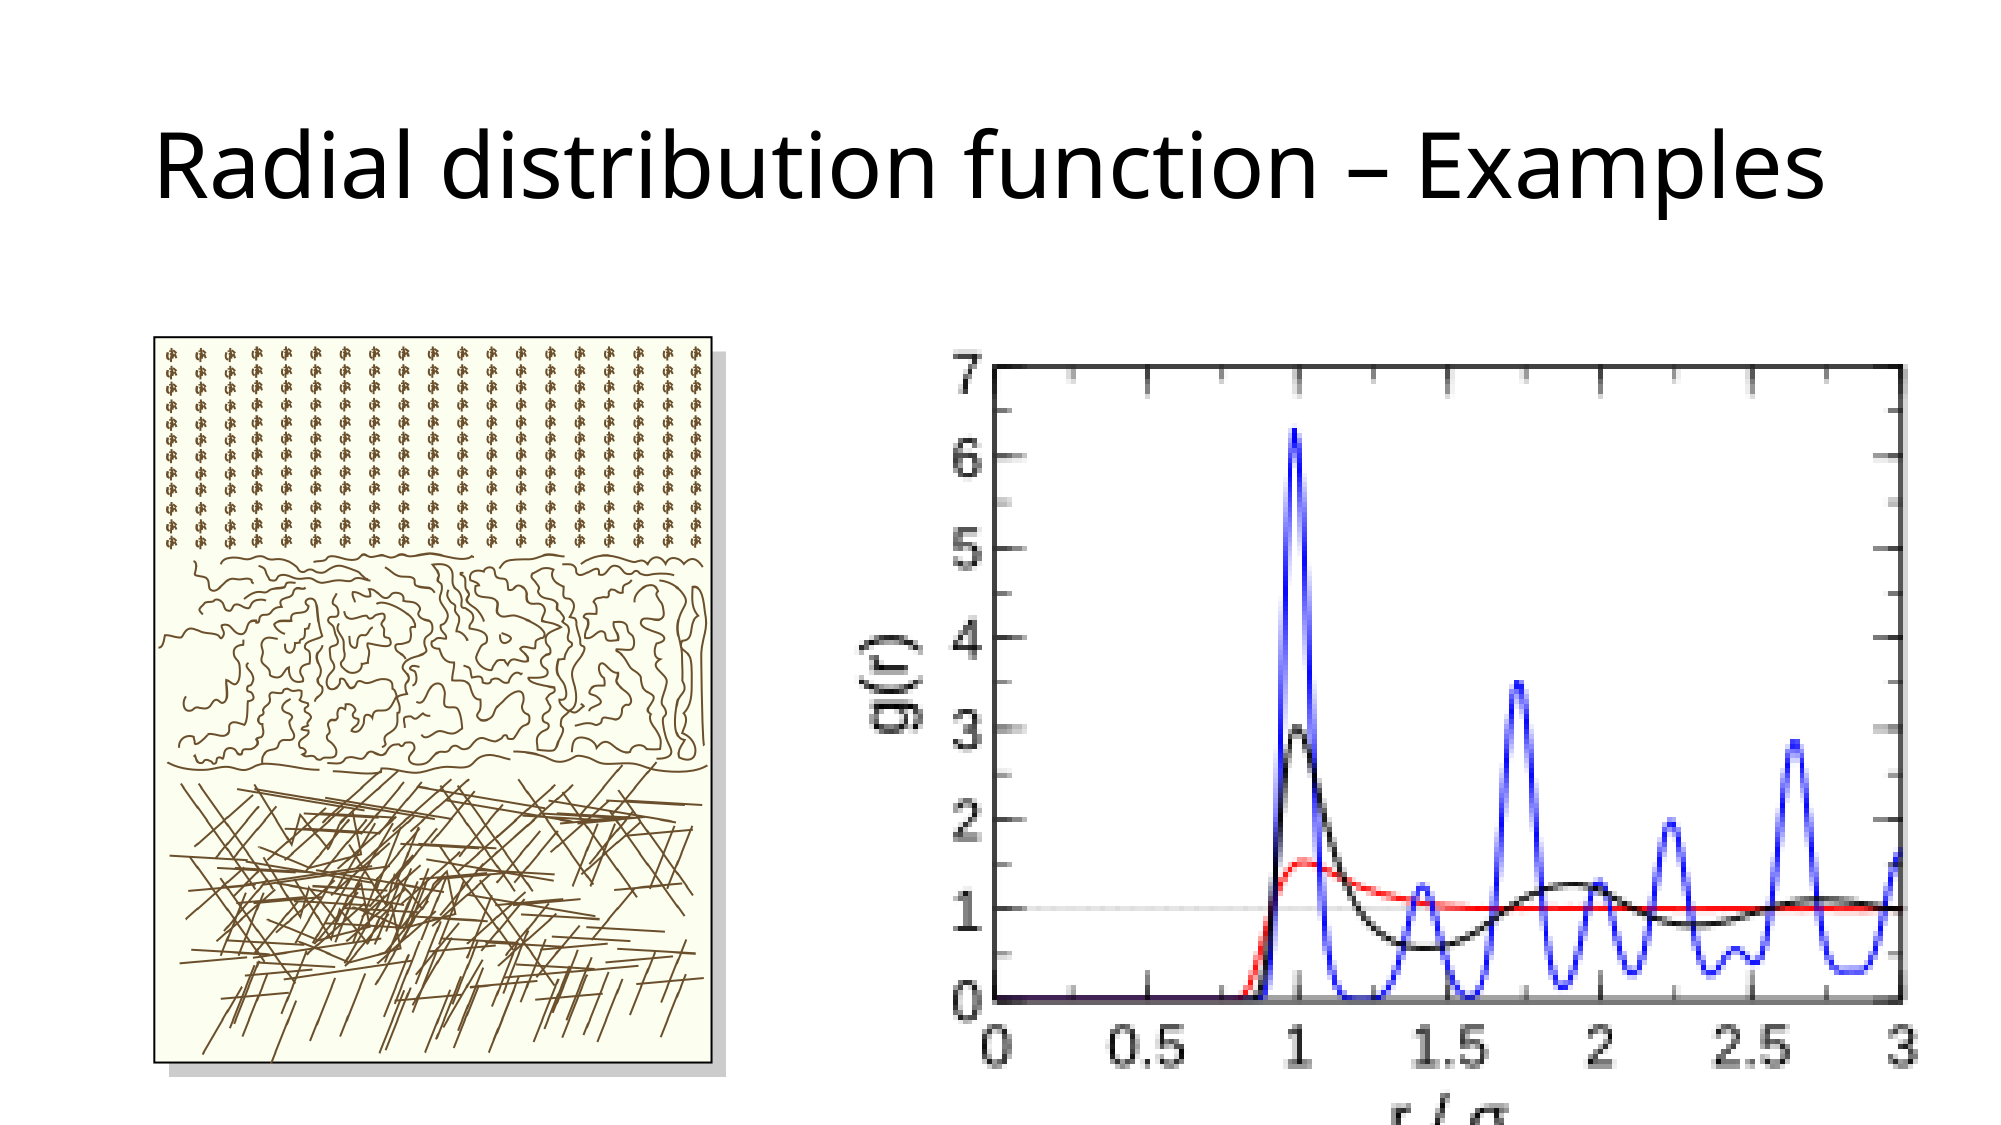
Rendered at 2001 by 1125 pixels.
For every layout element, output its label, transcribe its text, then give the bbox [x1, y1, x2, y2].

picture [137, 322, 738, 1086]
title Radial distribution function – Examples [137, 59, 1863, 278]
picture [844, 340, 1928, 1125]
